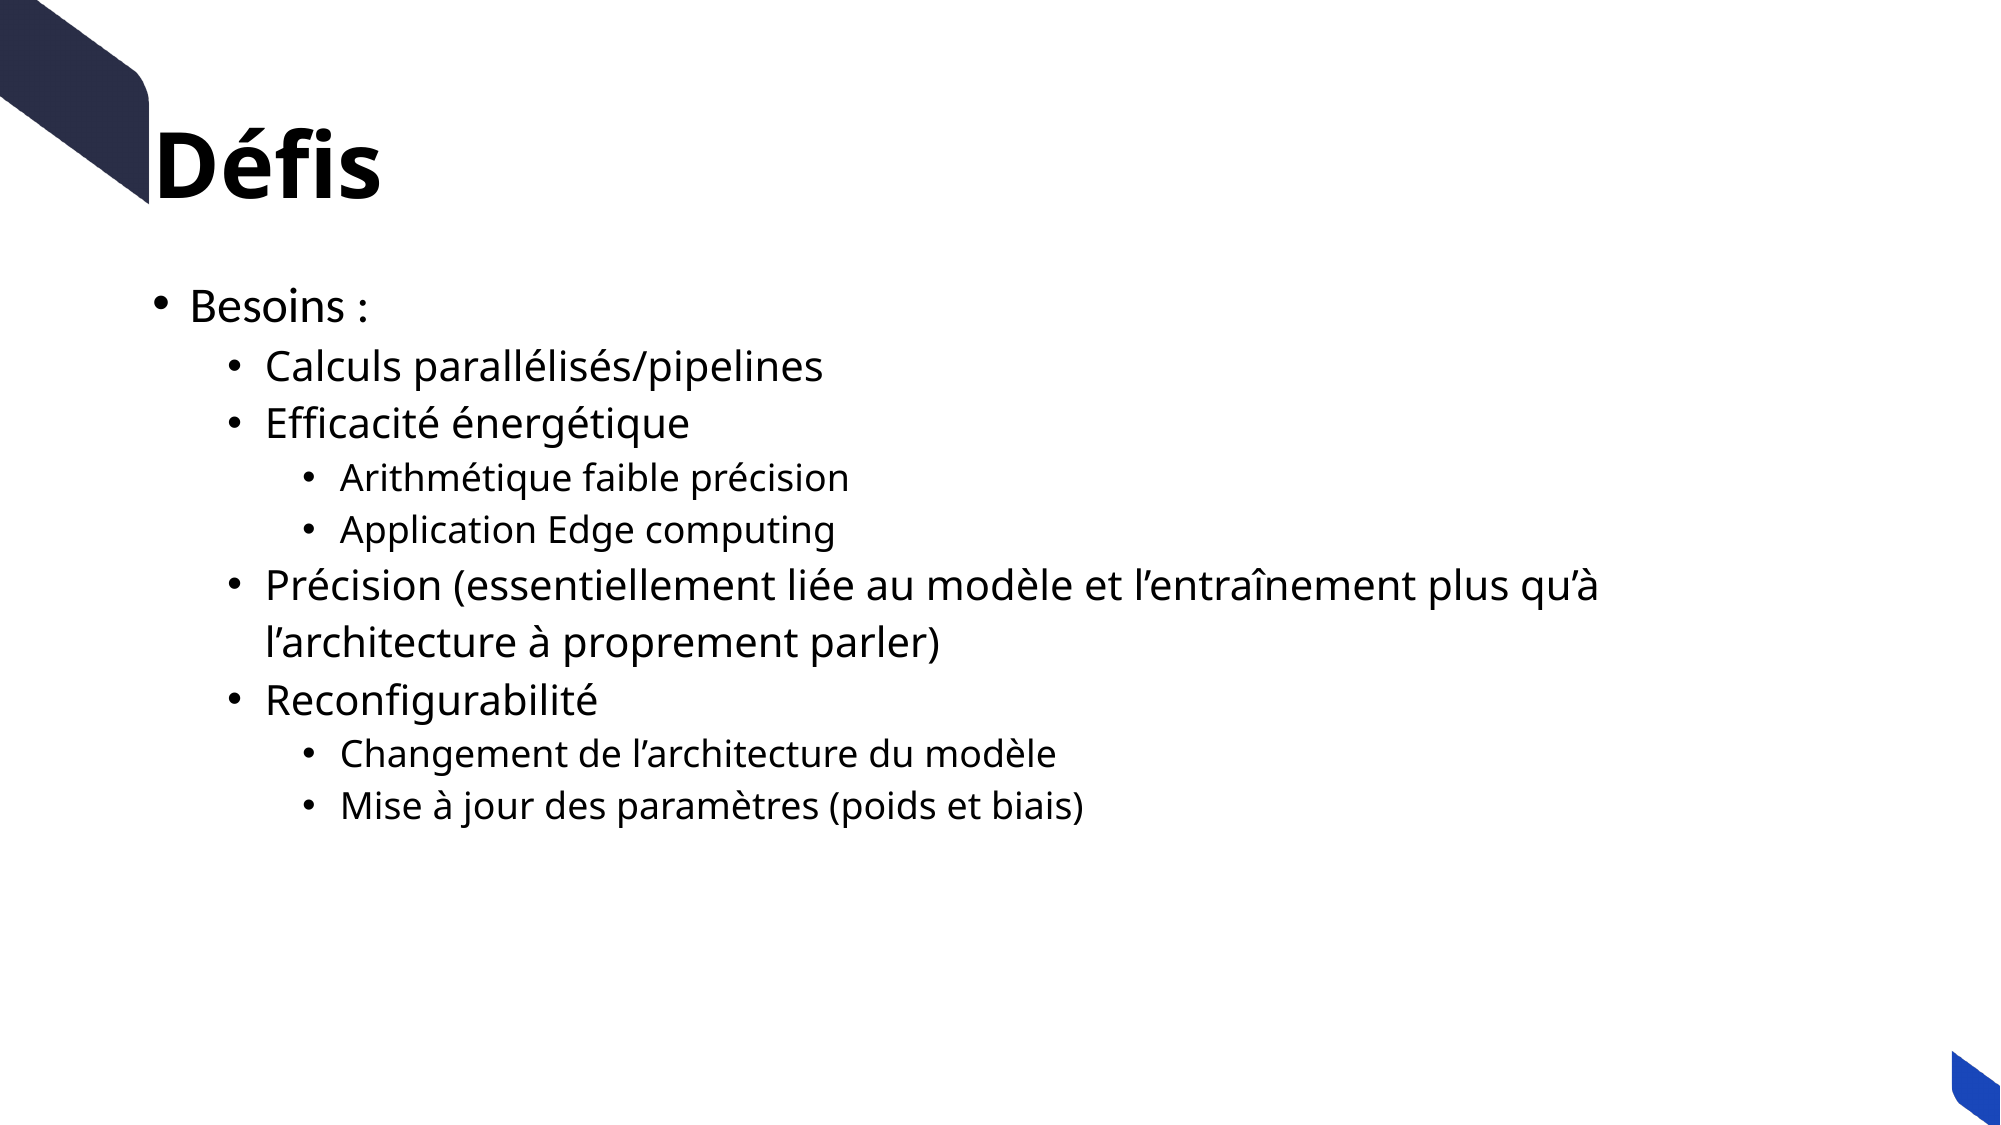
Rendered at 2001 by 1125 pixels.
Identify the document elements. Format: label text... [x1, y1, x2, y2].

list Besoins : Calculs parallélisés/pipelines Efficacité énergétique Arithmétique faible précision Application Edge computing Précision (essentiellement liée au modèle et l’entraînement plus qu’à l’architecture à proprement parler) Reconfigurabilité Changement de l’architecture du modèle Mise à jour des paramètres (poids et biais) [137, 255, 1863, 1113]
title Défis [137, 59, 1863, 255]
picture [0, 0, 180, 219]
picture [1951, 1040, 2000, 1125]
